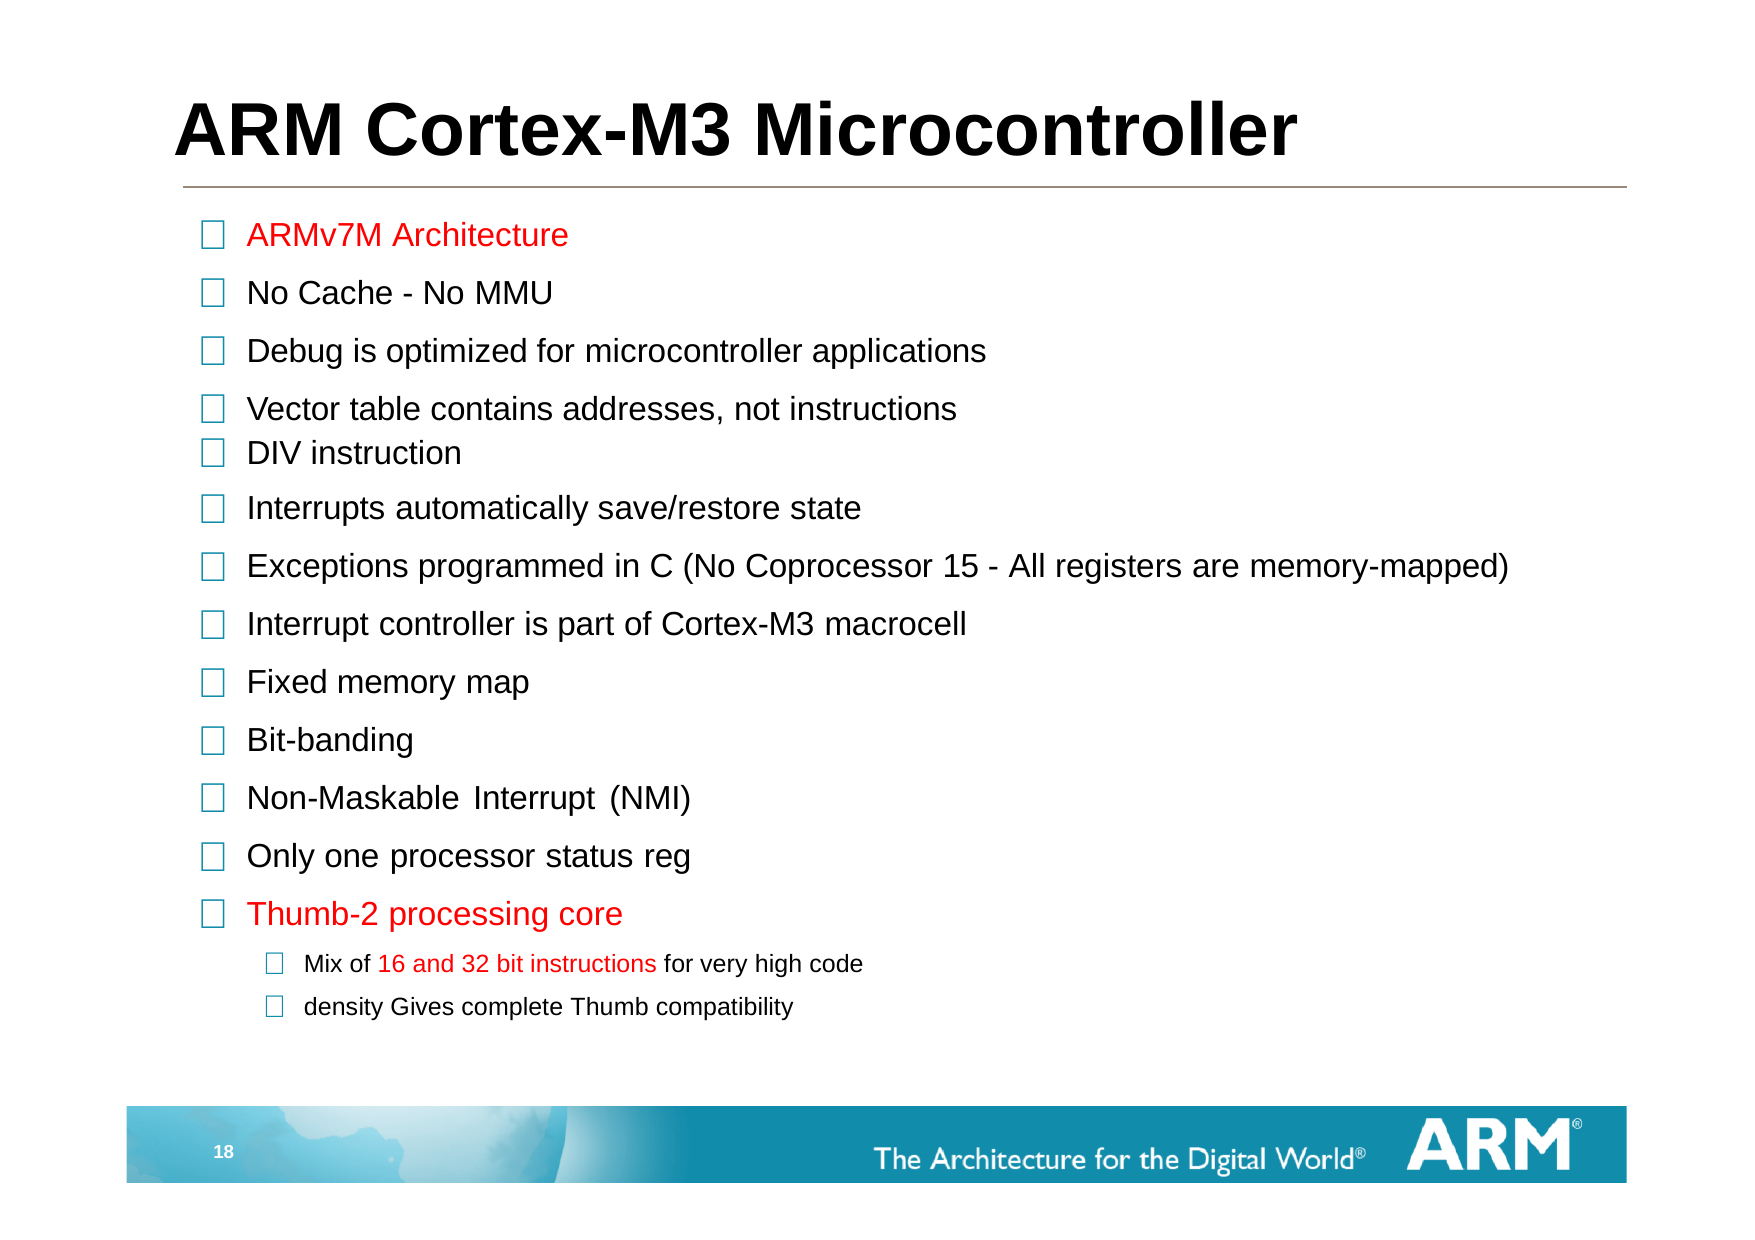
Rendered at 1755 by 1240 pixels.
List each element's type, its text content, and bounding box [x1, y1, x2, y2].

text_box   [260, 943, 280, 1026]
slide_number 18 [198, 1139, 287, 1187]
text_box Mix of 16 and 32 bit instructions for very high code density Gives complete Thumb compatibility [301, 934, 949, 1023]
picture [126, 1106, 1627, 1183]
text_box ARMv7M Architecture No Cache - No MMU Debug is optimized for microcontroller applications Vector table contains addresses, not instructions DIV instruction Interrupts automatically save/restore state Exceptions programmed in C (No Coprocessor 15 - All registers are memory-mapped) Interrupt controller is part of Cortex-M3 macrocell Fixed memory map Bit-banding Non-Maskable Interrupt (NMI) Only one processor status reg Thumb-2 processing core [244, 195, 1519, 936]
text_box              [195, 207, 219, 940]
title ARM Cortex-M3 Microcontroller [173, 80, 1581, 172]
